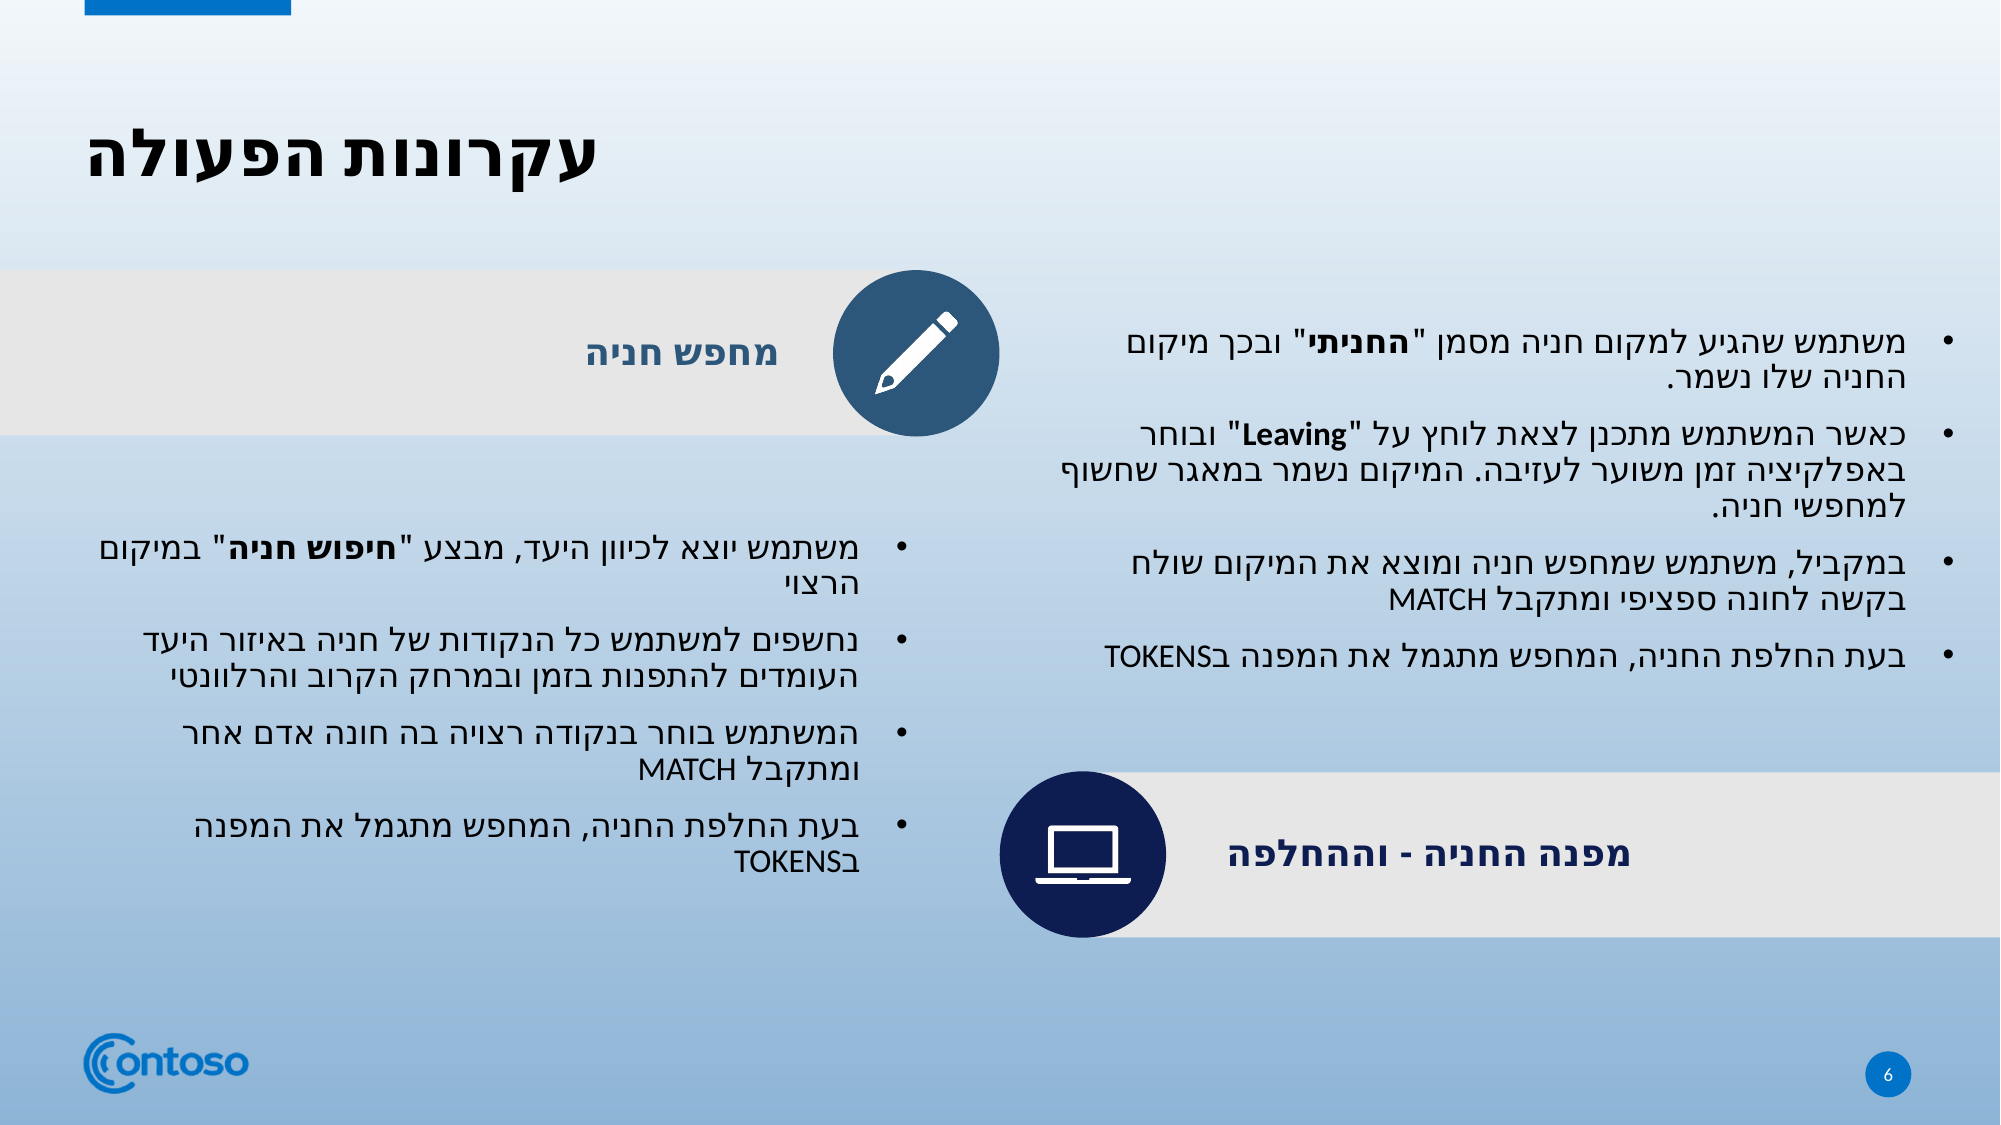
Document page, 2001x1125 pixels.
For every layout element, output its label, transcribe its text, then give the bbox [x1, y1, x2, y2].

list משתמש יוצא לכיוון היעד, מבצע "חיפוש חניה" במיקום הרצוי נחשפים למשתמש כל הנקודות של חניה באיזור היעד העומדים להתפנות בזמן ובמרחק הקרוב והרלוונטי המשתמש בוחר בנקודה רצויה בה חונה אדם אחר ומתקבל MATCH בעת החלפת החניה, המחפש מתגמל את המפנה בTOKENS [63, 469, 908, 937]
picture [866, 303, 966, 403]
picture [77, 1027, 254, 1095]
list מחפש חניה [214, 312, 780, 394]
title עקרונות הפעולה [84, 40, 1914, 192]
list משתמש שהגיע למקום חניה מסמן "החניתי" ובכך מיקום החניה שלו נשמר. כאשר המשתמש מתכנן לצאת לוחץ על "Leaving" ובוחר באפלקיציה זמן משוער לעזיבה. המיקום נשמר במאגר שחשוף למחפשי חניה. במקביל, משתמש שמחפש חניה ומוצא את המיקום שולח בקשה לחונה ספציפי ומתקבל MATCH בעת החלפת החניה, המחפש מתגמל את המפנה בTOKENS [1052, 208, 1955, 731]
slide_number 6 [1864, 1059, 1913, 1090]
picture [1033, 804, 1133, 905]
list מפנה החניה - וההחלפה [1226, 814, 1792, 896]
